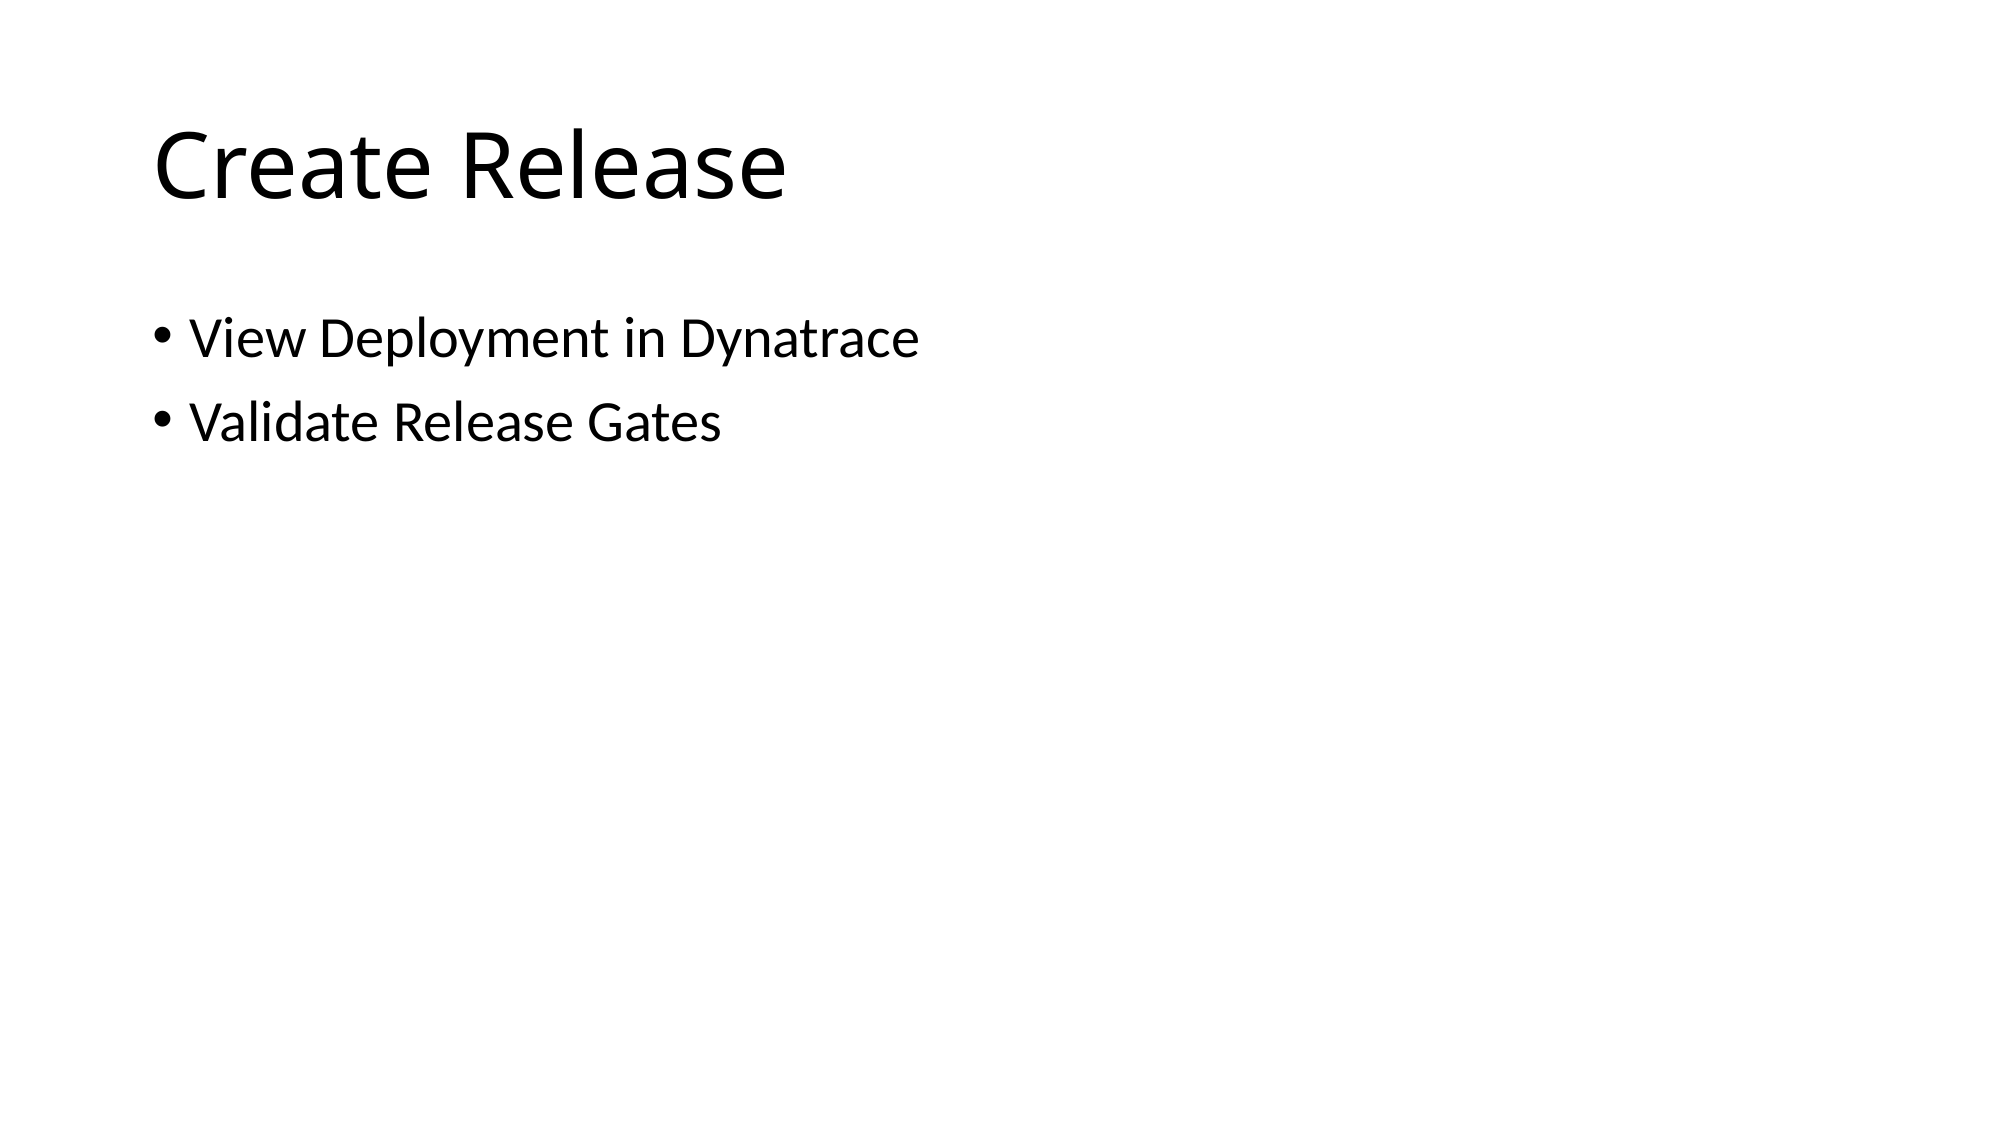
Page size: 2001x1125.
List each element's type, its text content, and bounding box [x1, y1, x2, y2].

title Create Release [137, 59, 1863, 278]
list View Deployment in Dynatrace Validate Release Gates [137, 299, 1863, 1014]
